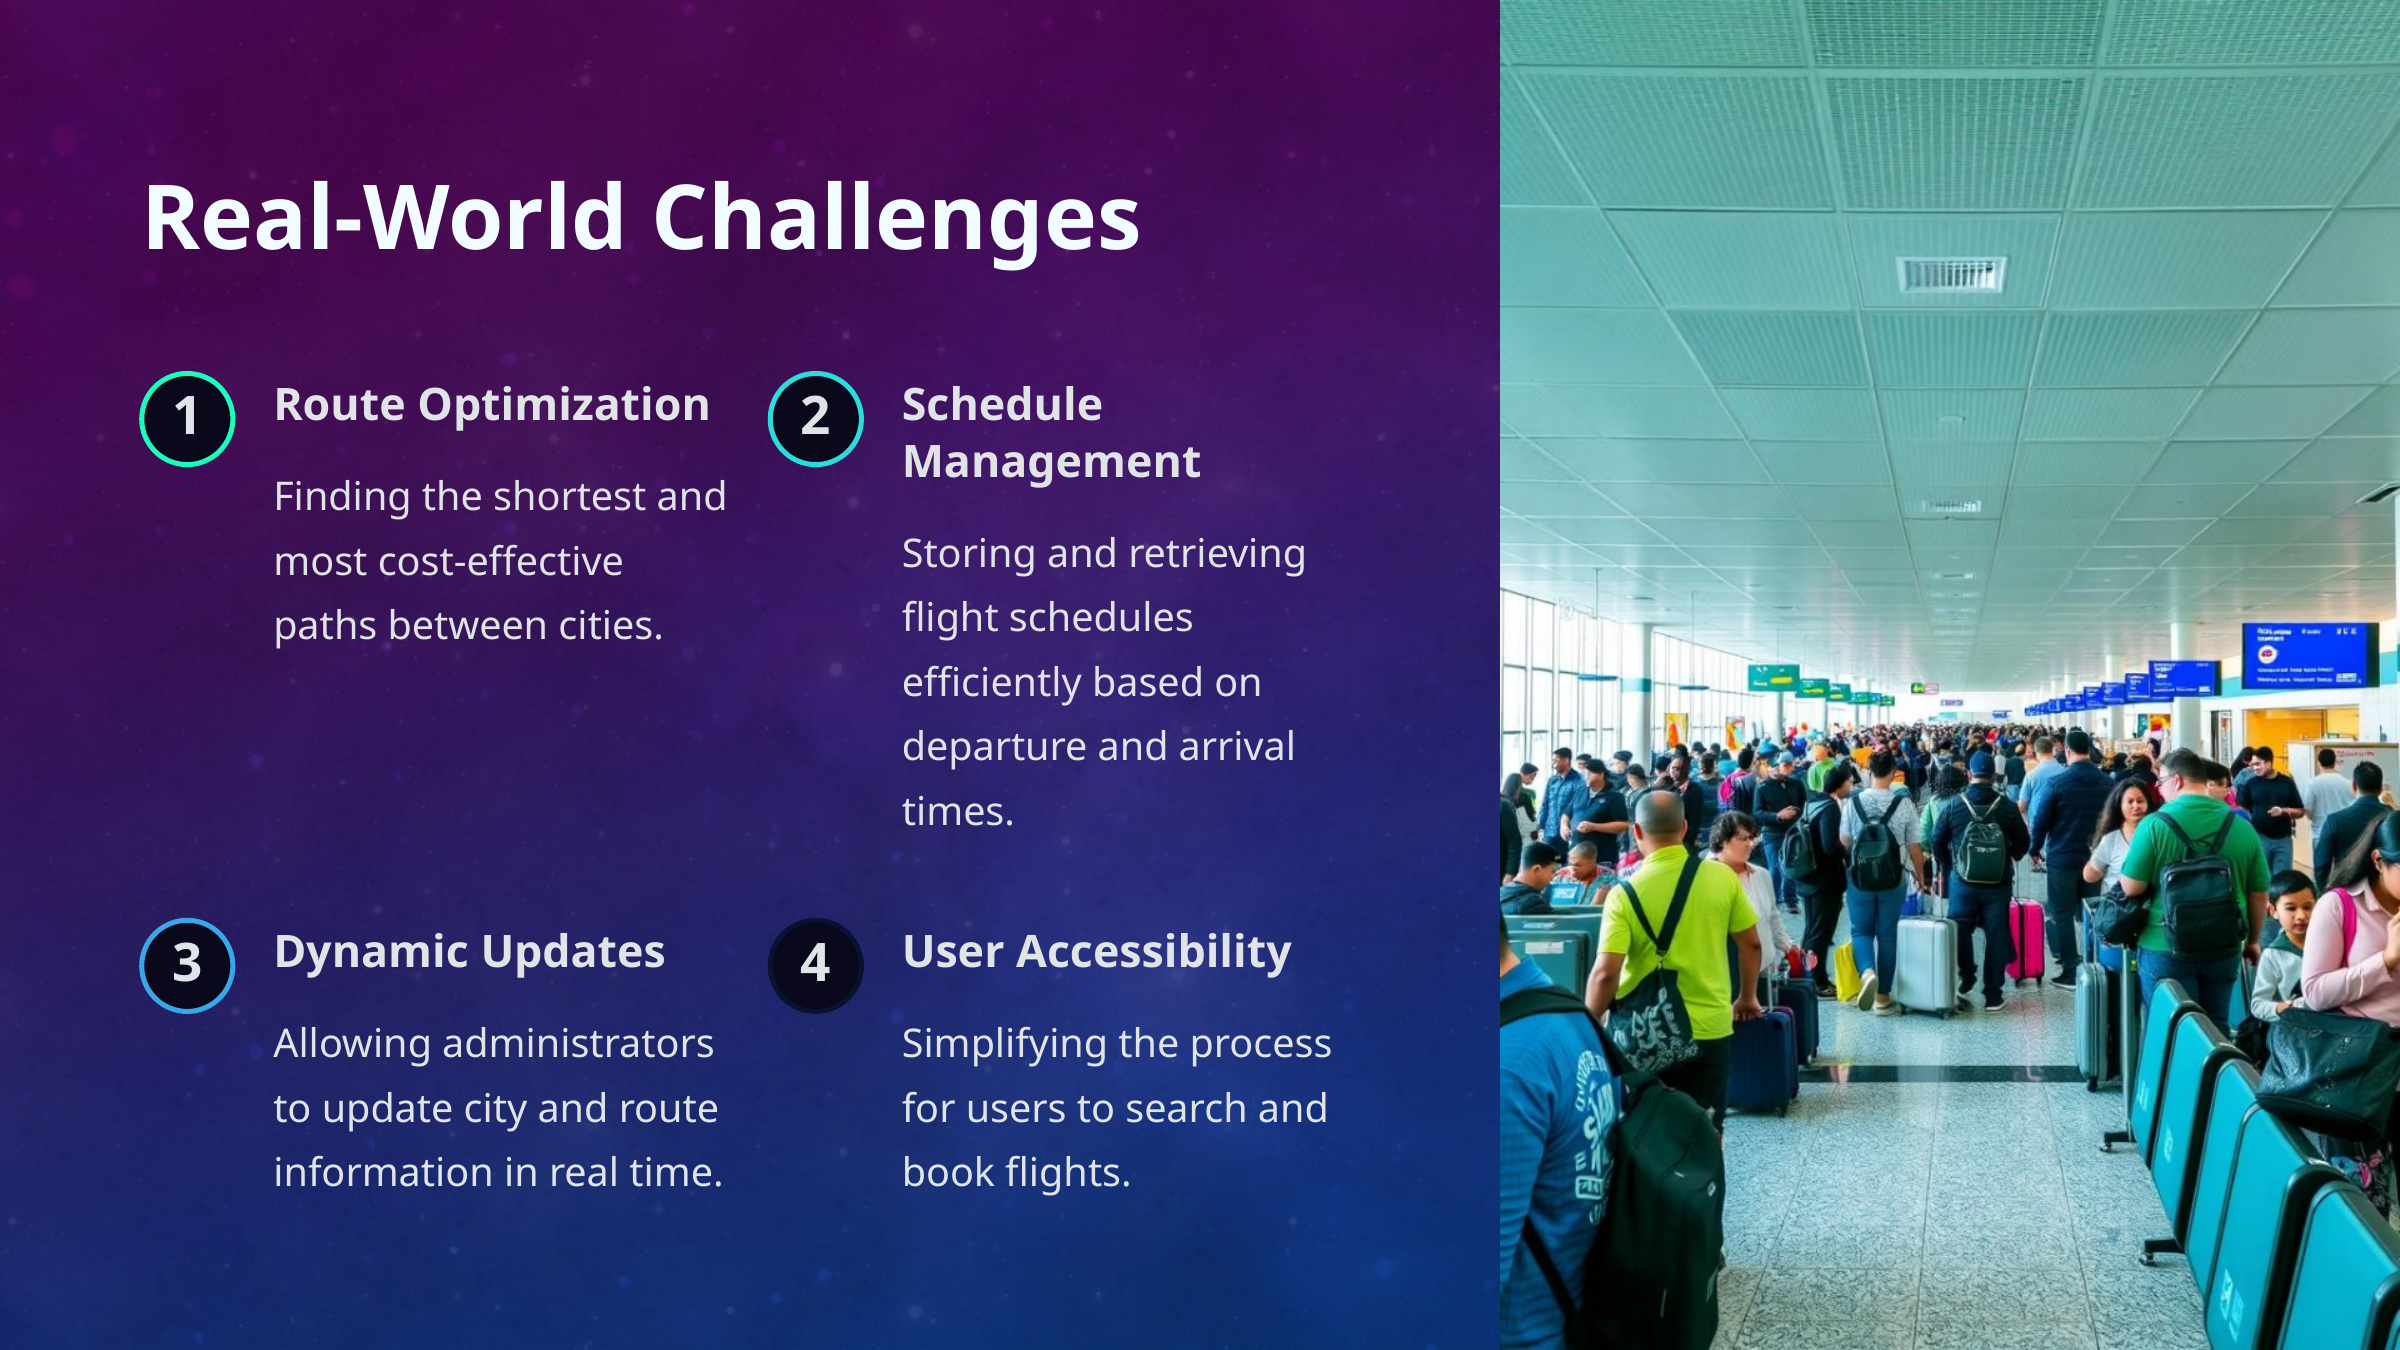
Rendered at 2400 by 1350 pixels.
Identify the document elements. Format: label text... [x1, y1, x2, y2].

text_box Simplifying the process for users to search and book flights. [901, 1000, 1359, 1196]
text_box Dynamic Updates [273, 920, 724, 977]
text_box 3 [171, 938, 204, 993]
text_box [770, 373, 862, 465]
text_box Real-World Challenges [141, 154, 1111, 268]
text_box [141, 373, 233, 465]
text_box 4 [800, 938, 832, 993]
text_box 2 [800, 391, 831, 446]
text_box 1 [175, 391, 199, 446]
text_box Schedule Management [901, 373, 1359, 486]
text_box [770, 920, 862, 1012]
text_box Route Optimization [273, 373, 724, 430]
picture [0, 0, 2400, 1350]
text_box [141, 920, 233, 1012]
text_box User Accessibility [901, 920, 1352, 977]
text_box Allowing administrators to update city and route information in real time. [273, 1000, 730, 1196]
text_box Storing and retrieving flight schedules efficiently based on departure and arrival times. [901, 510, 1359, 835]
text_box Finding the shortest and most cost-effective paths between cities. [273, 453, 730, 649]
